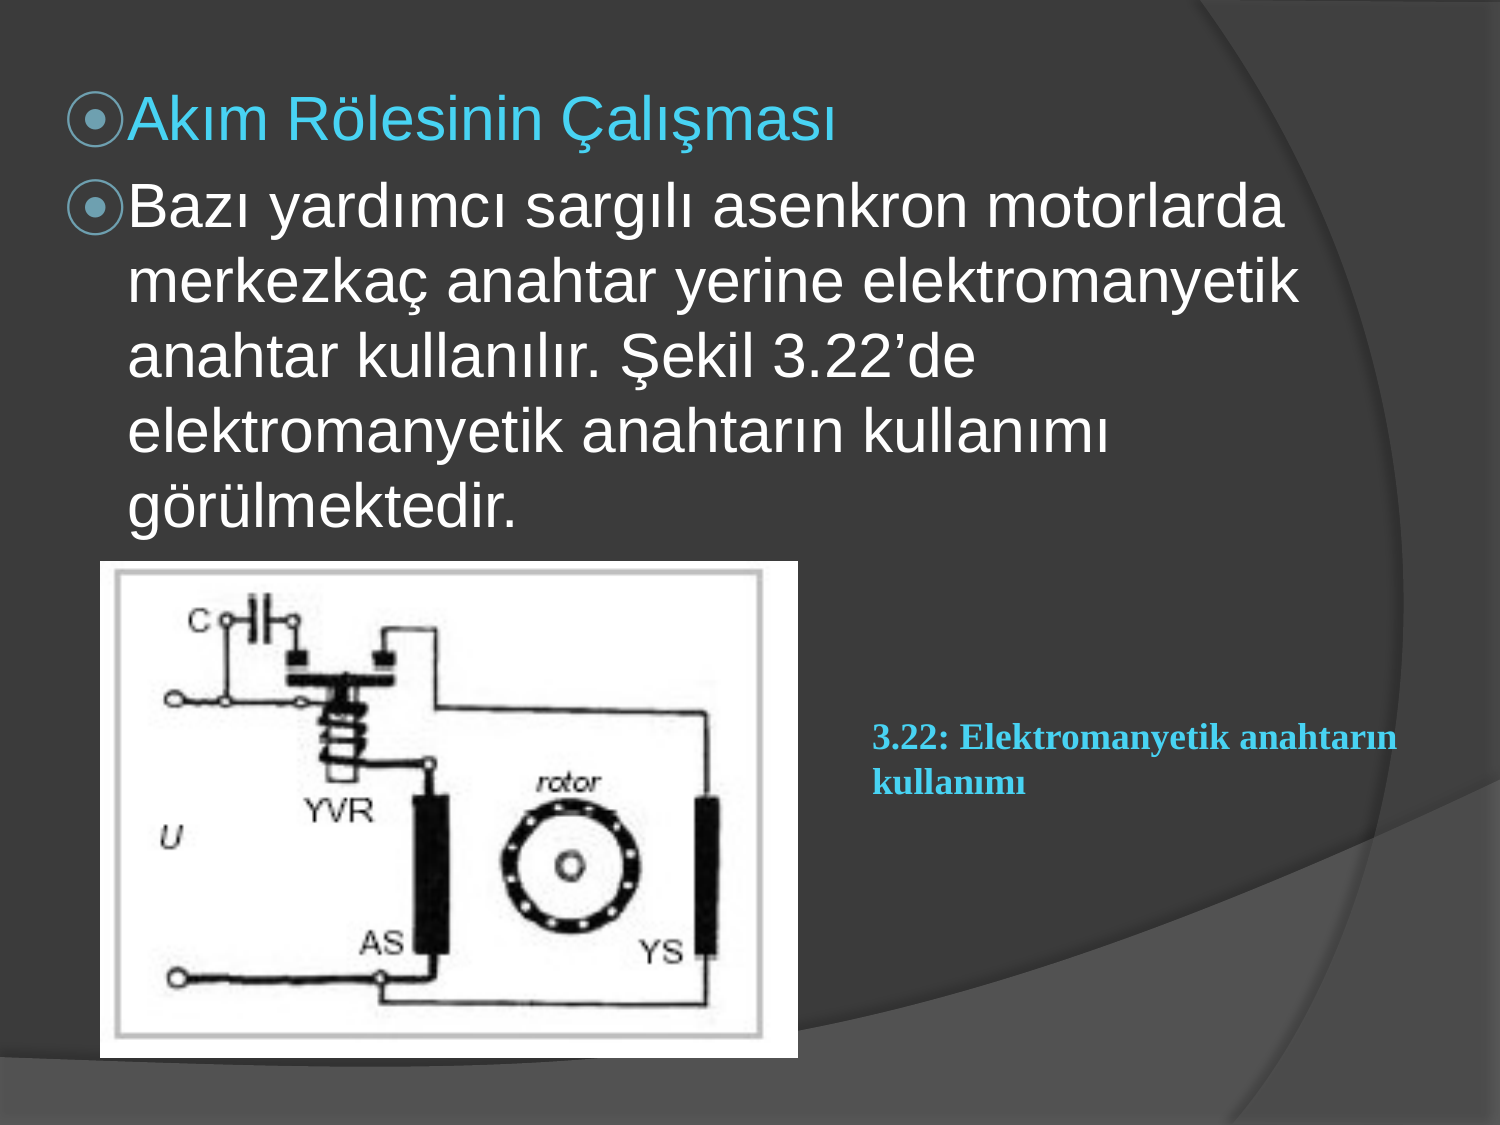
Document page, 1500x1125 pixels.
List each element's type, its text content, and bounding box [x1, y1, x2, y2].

picture [100, 561, 798, 1058]
text_box 3.22: Elektromanyetik anahtarın kullanımı [857, 704, 1466, 811]
list Akım Rölesinin Çalışması Bazı yardımcı sargılı asenkron motorlarda merkezkaç anahtar yerine elektromanyetik anahtar kullanılır. Şekil 3.22’de elektromanyetik anahtarın kullanımı görülmektedir. [43, 70, 1352, 617]
